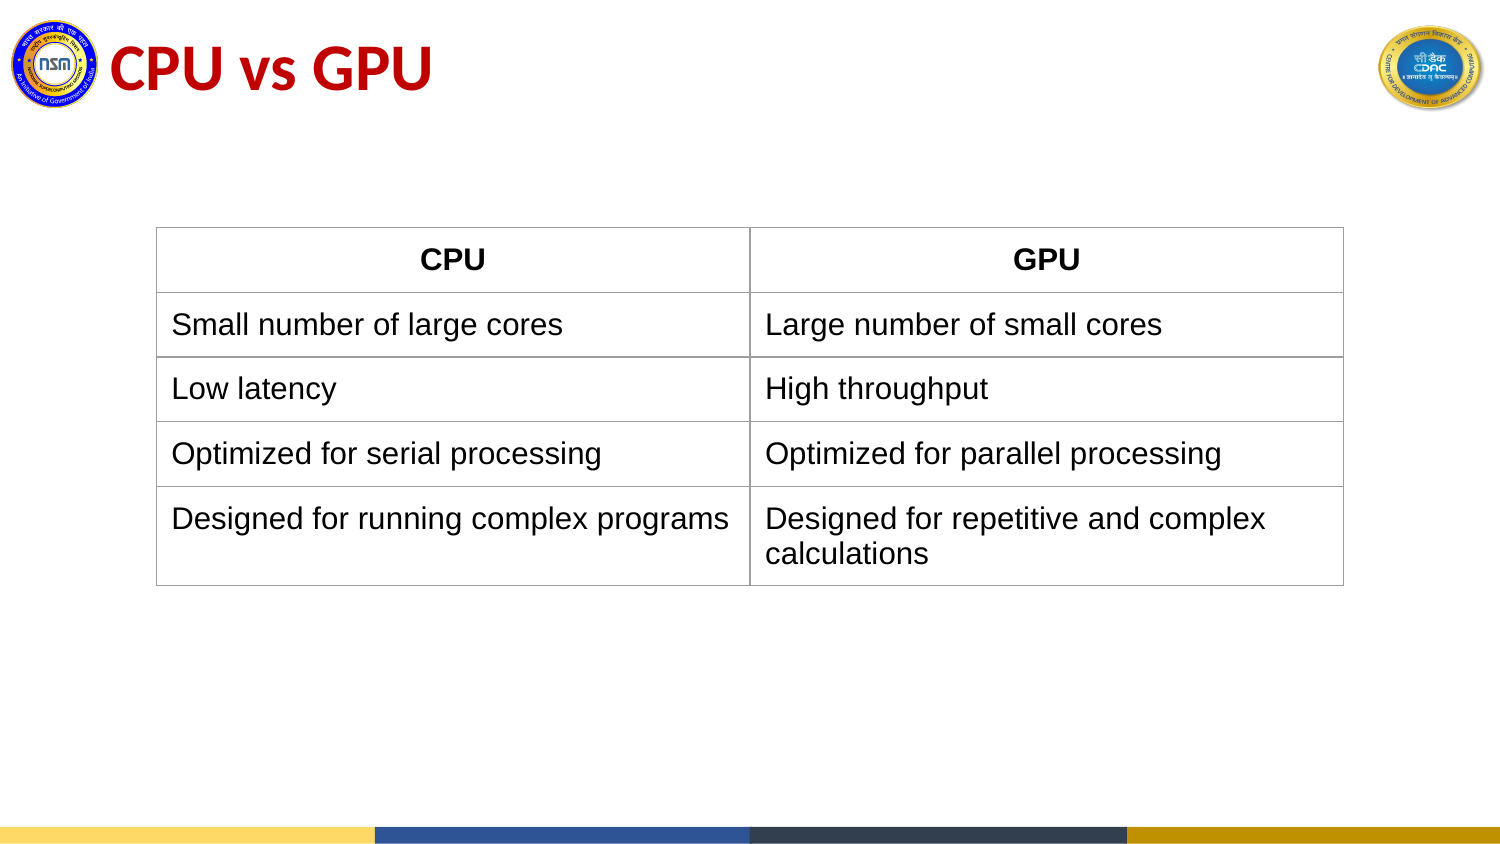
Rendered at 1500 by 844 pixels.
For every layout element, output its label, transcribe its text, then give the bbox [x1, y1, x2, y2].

table_cell Small number of large cores [157, 293, 749, 356]
title CPU vs GPU [103, 10, 1397, 127]
table_cell Optimized for parallel processing [751, 422, 1343, 486]
table_cell Designed for running complex programs [157, 487, 749, 585]
table_header CPU [157, 228, 749, 292]
table_cell Low latency [157, 358, 749, 421]
table_cell Designed for repetitive and complex calculations [751, 487, 1343, 585]
table_cell High throughput [751, 358, 1343, 421]
picture [1378, 25, 1485, 112]
table_header GPU [751, 228, 1343, 292]
table_cell Large number of small cores [751, 293, 1343, 356]
table_cell Optimized for serial processing [157, 422, 749, 486]
picture [11, 20, 98, 108]
